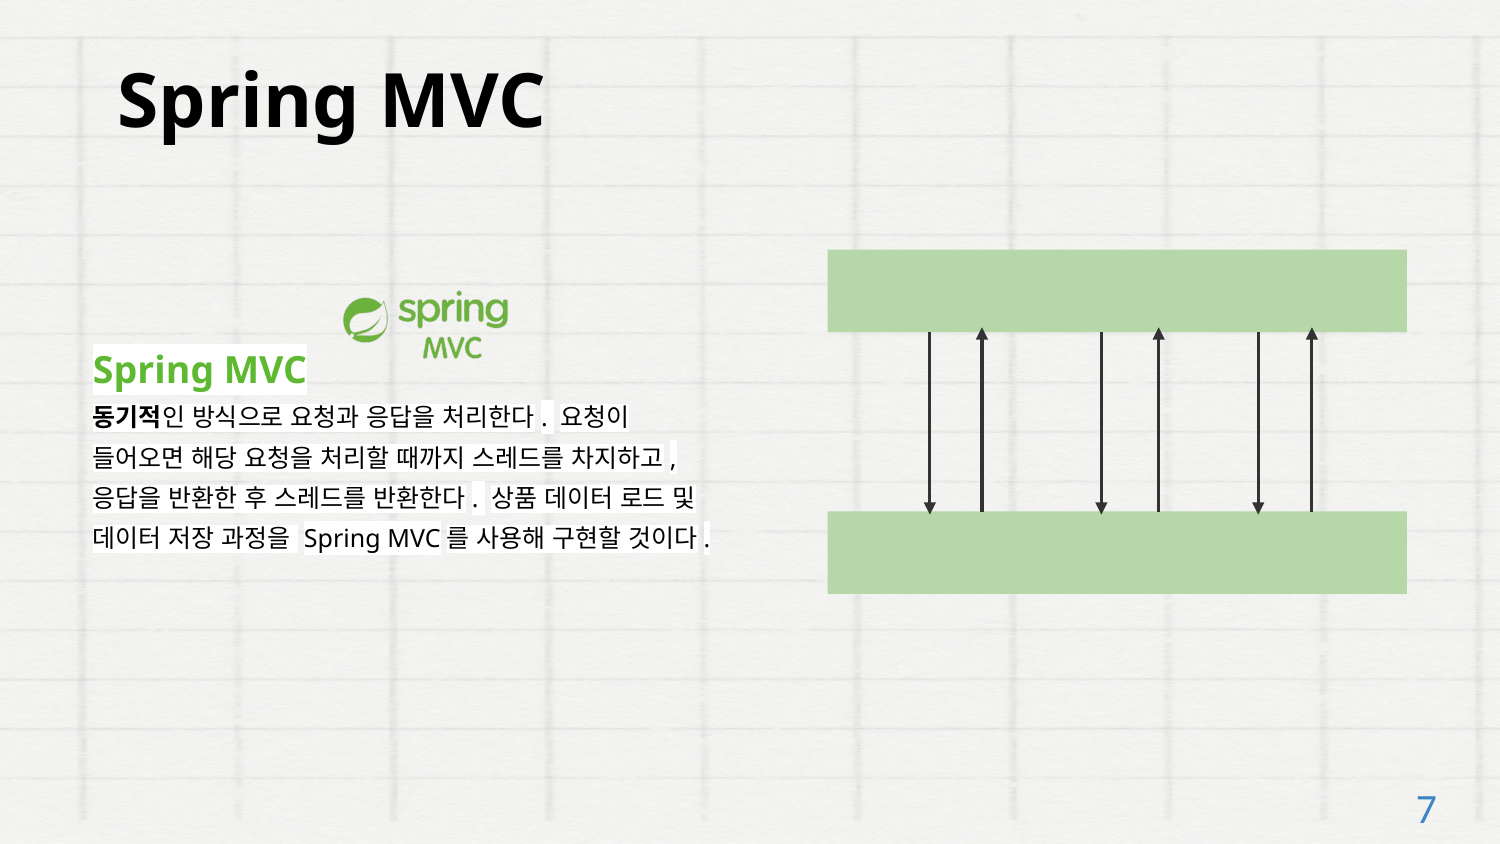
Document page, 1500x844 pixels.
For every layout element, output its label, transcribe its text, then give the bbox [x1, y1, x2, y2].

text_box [827, 249, 1408, 595]
text_box [0, 0, 1500, 844]
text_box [92, 272, 726, 556]
text_box Spring MVC [117, 58, 1205, 146]
text_box 7 [1376, 781, 1477, 832]
